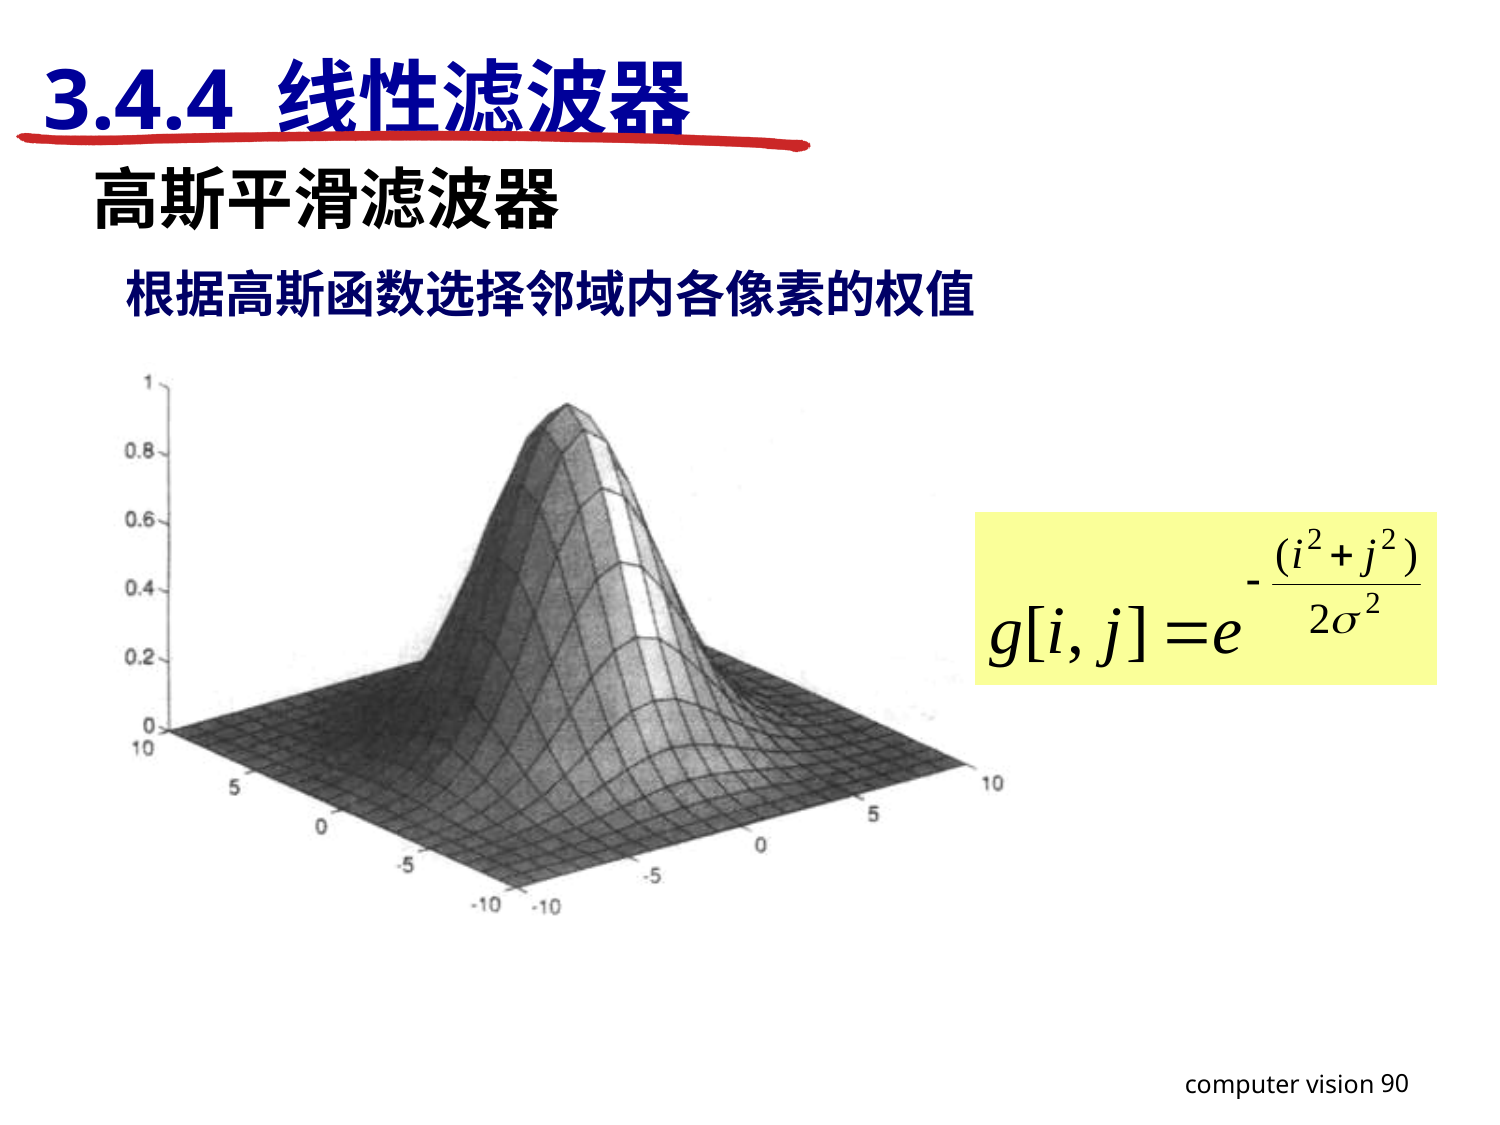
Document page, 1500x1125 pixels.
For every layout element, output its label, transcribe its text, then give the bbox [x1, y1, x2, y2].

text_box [974, 512, 1438, 685]
text_box 3.4.4 线性滤波器 [28, 38, 844, 154]
footer computer vision [914, 1060, 1391, 1109]
picture [99, 362, 1034, 938]
slide_number 90 [1365, 1059, 1477, 1106]
text_box 高斯平滑滤波器 [78, 167, 576, 245]
picture [13, 125, 820, 159]
text_box 根据高斯函数选择邻域内各像素的权值 [87, 237, 1450, 331]
